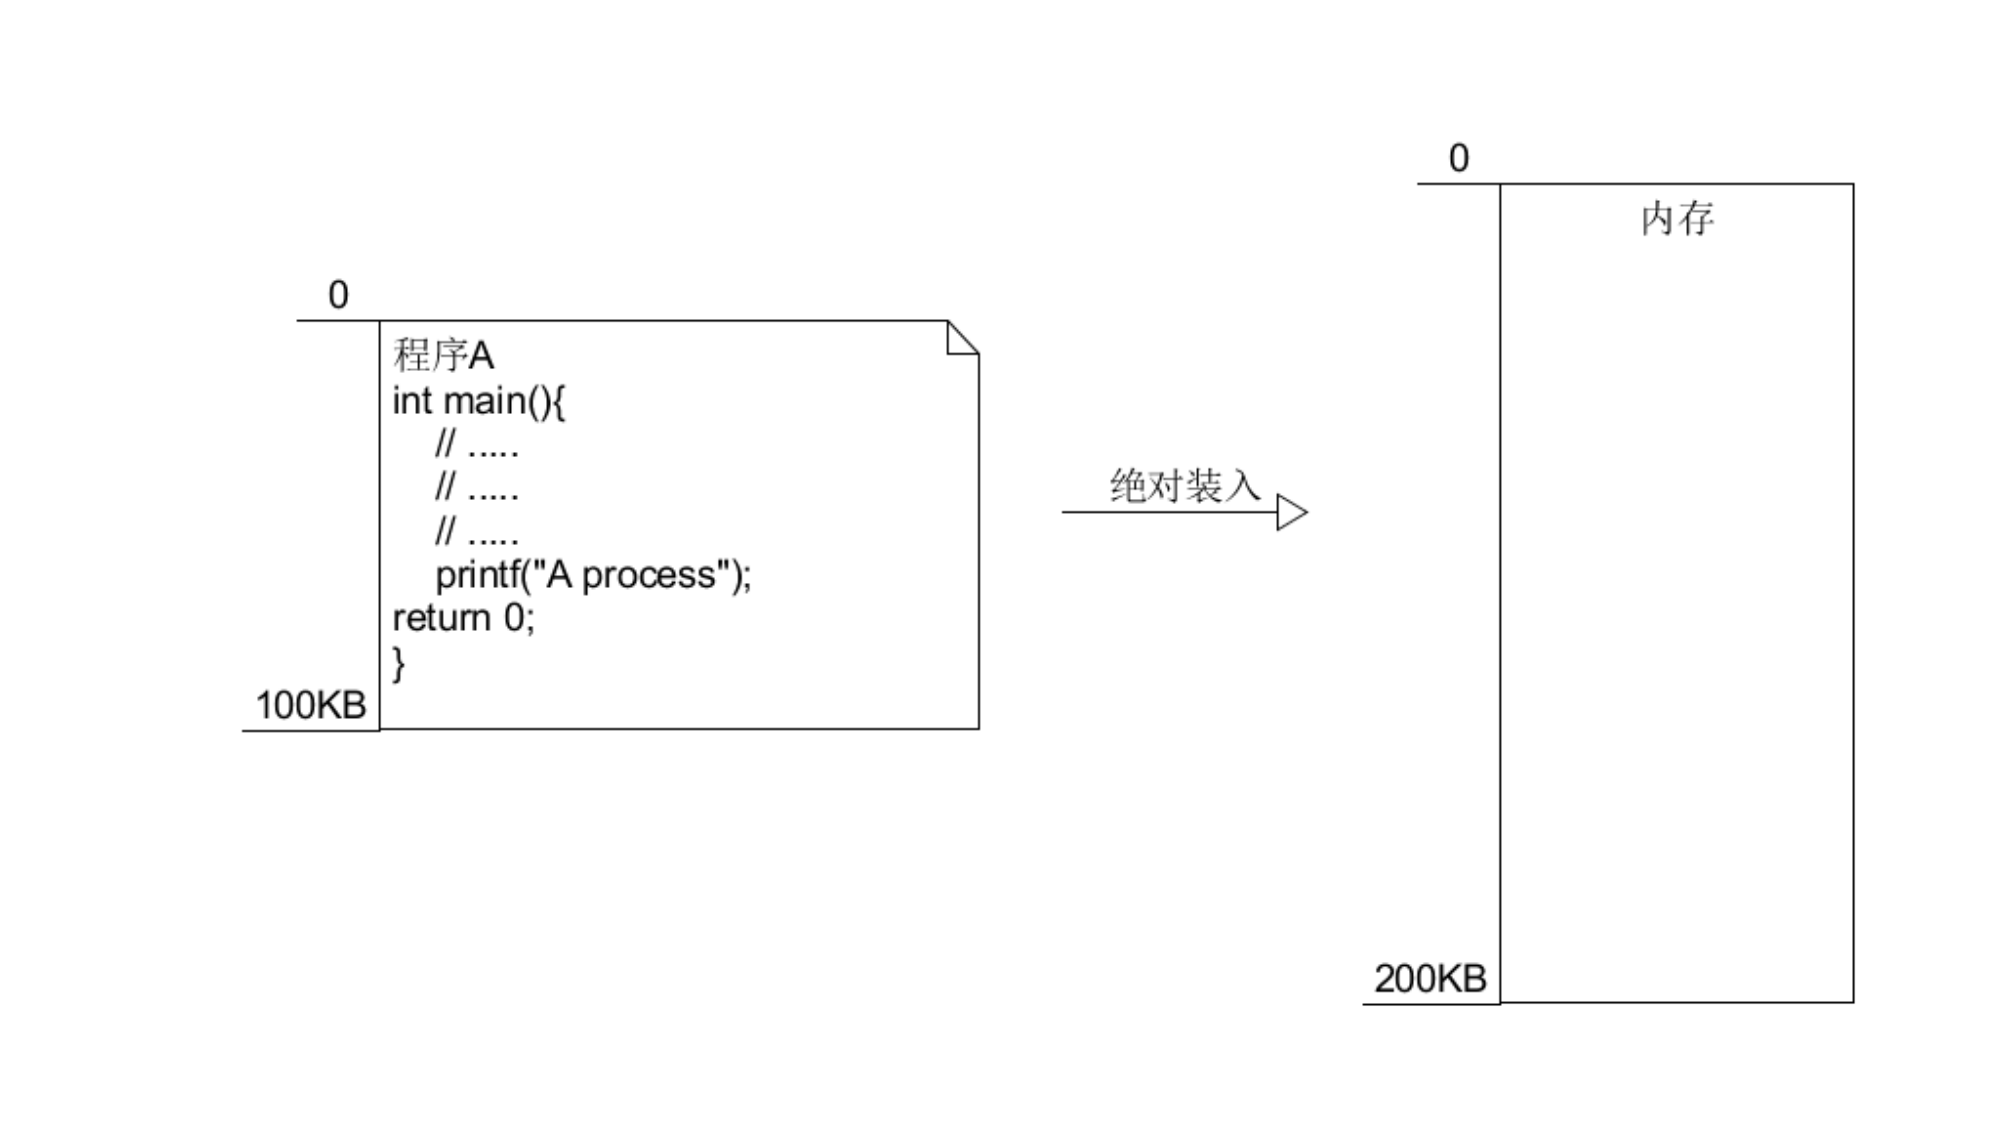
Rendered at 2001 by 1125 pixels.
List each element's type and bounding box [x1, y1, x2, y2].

picture [222, 74, 1900, 1092]
